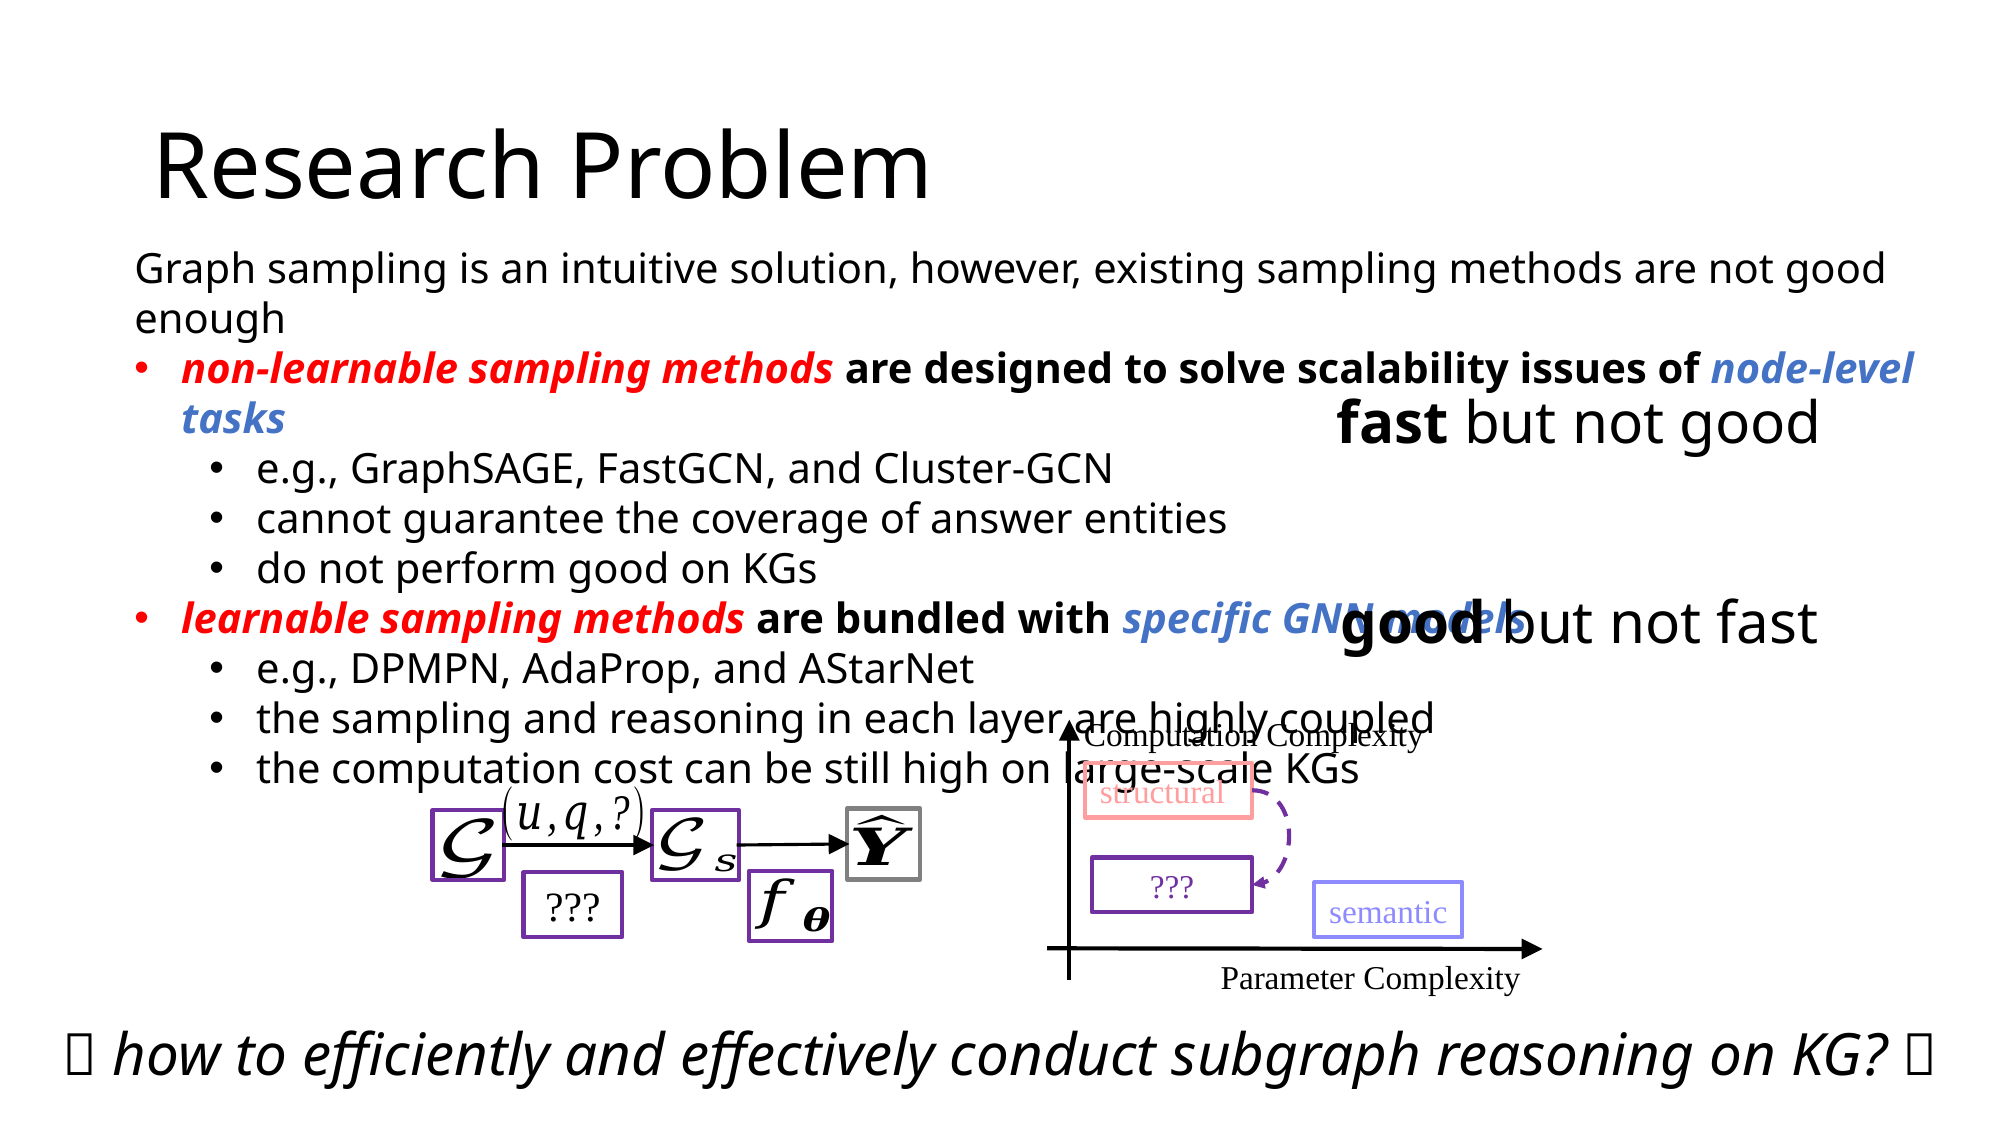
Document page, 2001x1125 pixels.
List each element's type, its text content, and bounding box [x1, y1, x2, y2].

text_box  how to efficiently and effectively conduct subgraph reasoning on KG? 🤔 [47, 1009, 1953, 1095]
text_box ??? [523, 872, 623, 938]
text_box ??? [1091, 857, 1253, 913]
text_box good but not fast [1325, 578, 1834, 663]
text_box Computation Complexity [1069, 705, 1451, 761]
text_box fast but not good [1322, 377, 1837, 463]
text_box semantic [1314, 882, 1463, 937]
text_box Parameter Complexity [1205, 948, 1544, 1004]
text_box Graph sampling is an intuitive solution, however, existing sampling methods are not good enough non-learnable sampling methods are designed to solve scalability issues of node-level tasks e.g., GraphSAGE, FastGCN, and Cluster-GCN cannot guarantee the coverage of answer entities do not perform good on KGs learnable sampling methods are bundled with specific GNN models e.g., DPMPN, AdaProp, and AStarNet the sampling and reasoning in each layer are highly coupled the computation cost can be still high on large-scale KGs [119, 234, 1972, 800]
text_box structural [1085, 762, 1253, 818]
title Research Problem [137, 59, 1863, 234]
